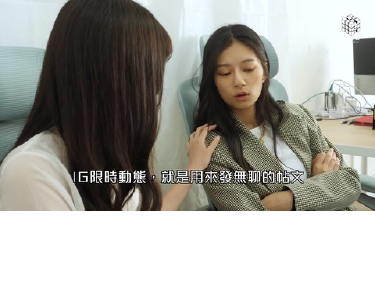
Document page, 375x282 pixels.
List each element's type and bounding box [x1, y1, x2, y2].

picture [0, 0, 375, 212]
